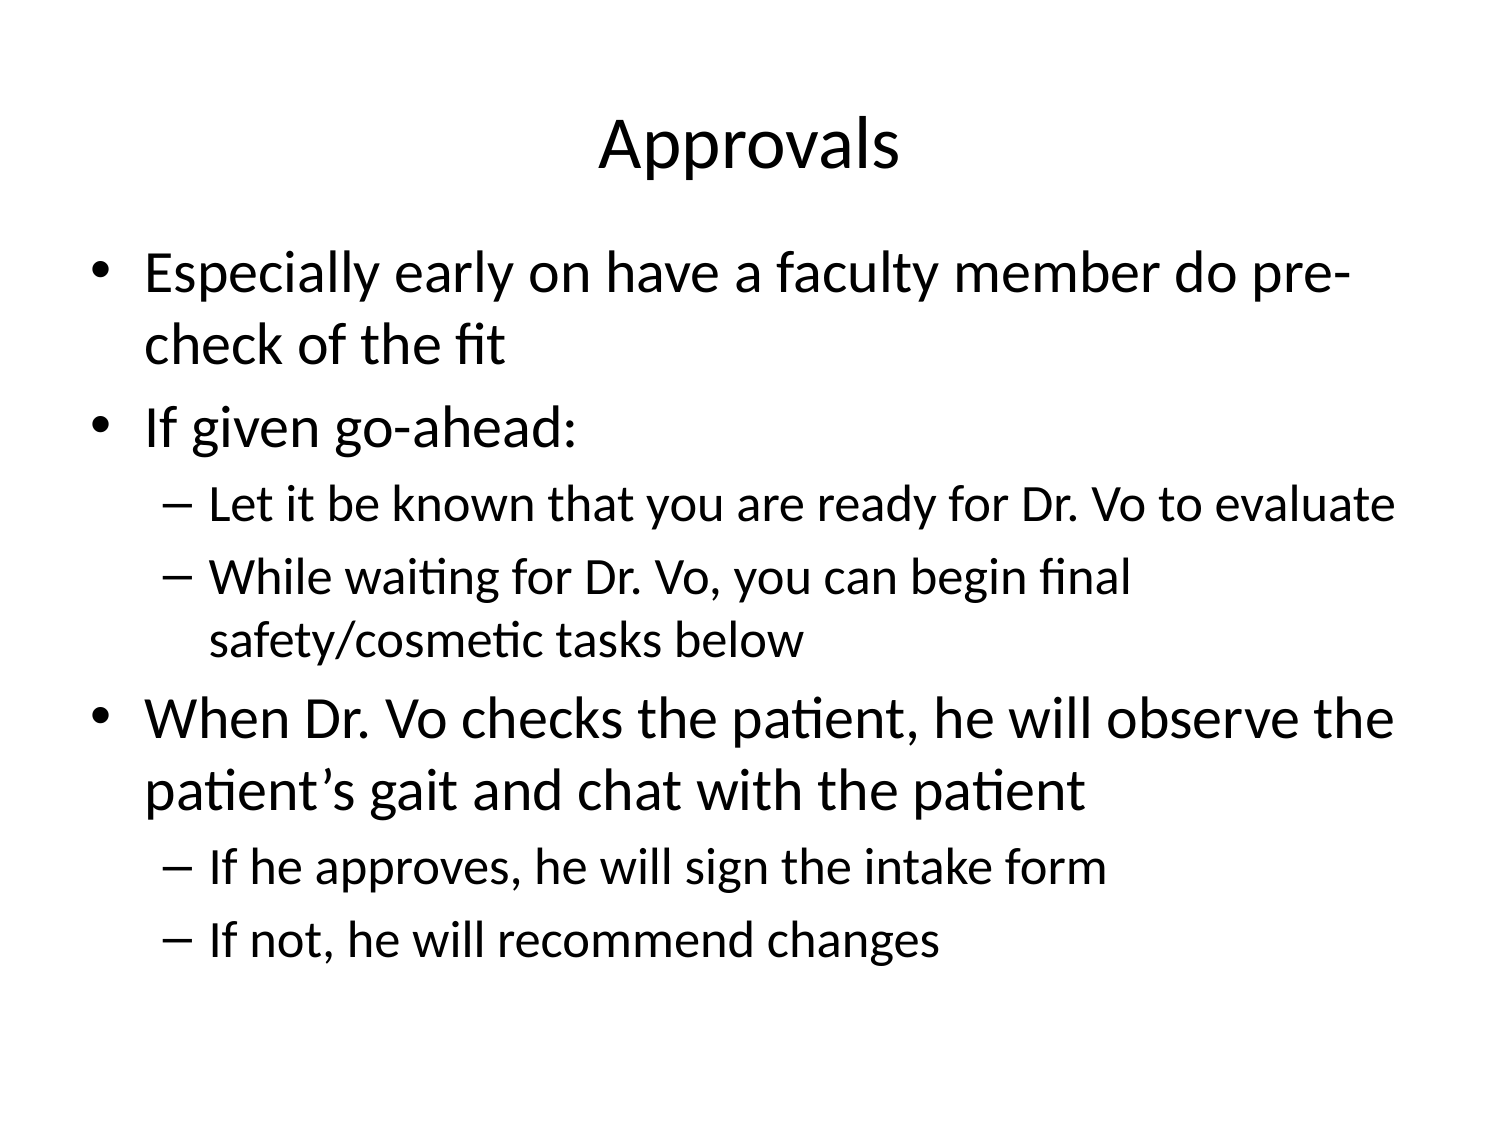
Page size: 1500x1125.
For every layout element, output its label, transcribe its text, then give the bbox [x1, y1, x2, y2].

list Especially early on have a faculty member do pre-check of the fit If given go-ahead: Let it be known that you are ready for Dr. Vo to evaluate While waiting for Dr. Vo, you can begin final safety/cosmetic tasks below When Dr. Vo checks the patient, he will observe the patient’s gait and chat with the patient If he approves, he will sign the intake form If not, he will recommend changes [75, 224, 1425, 1005]
title Approvals [75, 45, 1425, 224]
